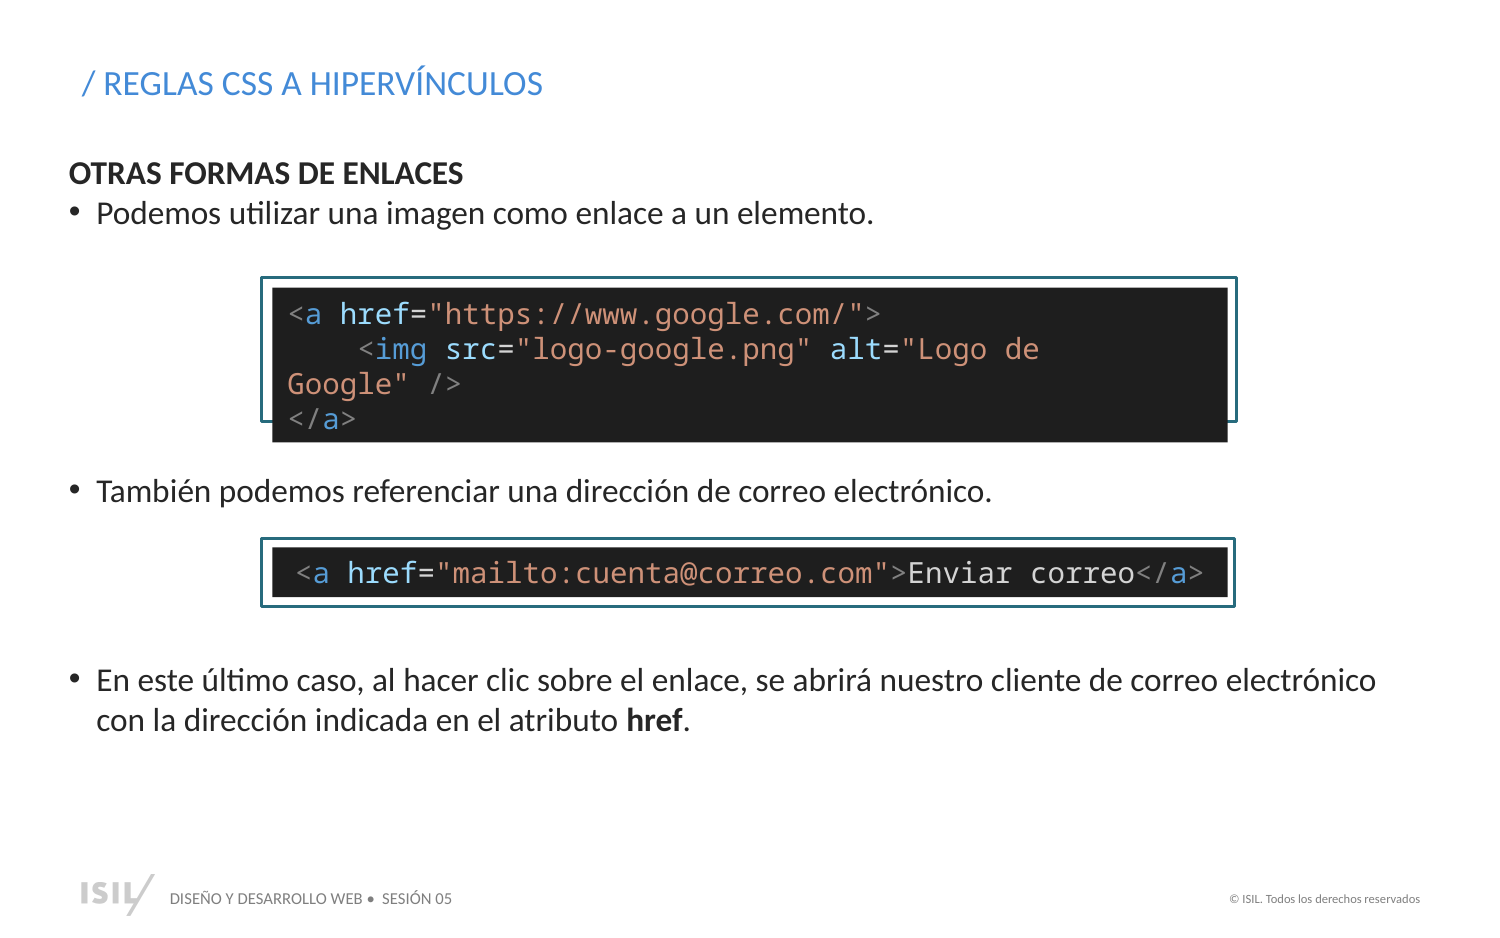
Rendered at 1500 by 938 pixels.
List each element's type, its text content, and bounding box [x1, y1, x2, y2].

text_box / REGLAS CSS A HIPERVÍNCULOS [66, 52, 1249, 111]
text_box En este último caso, al hacer clic sobre el enlace, se abrirá nuestro cliente de correo electrónico con la dirección indicada en el atributo href. [66, 658, 1380, 739]
text_box <a href="mailto:cuenta@correo.com">Enviar correo</a> [272, 547, 1228, 598]
text_box [261, 277, 1237, 422]
text_box <a href="https://www.google.com/"> <img src="logo-google.png" alt="Logo de Google" /> </a> [272, 287, 1228, 443]
text_box [261, 538, 1235, 607]
text_box OTRAS FORMAS DE ENLACES Podemos utilizar una imagen como enlace a un elemento. [66, 151, 1063, 232]
text_box También podemos referenciar una dirección de correo electrónico. [66, 469, 1063, 510]
